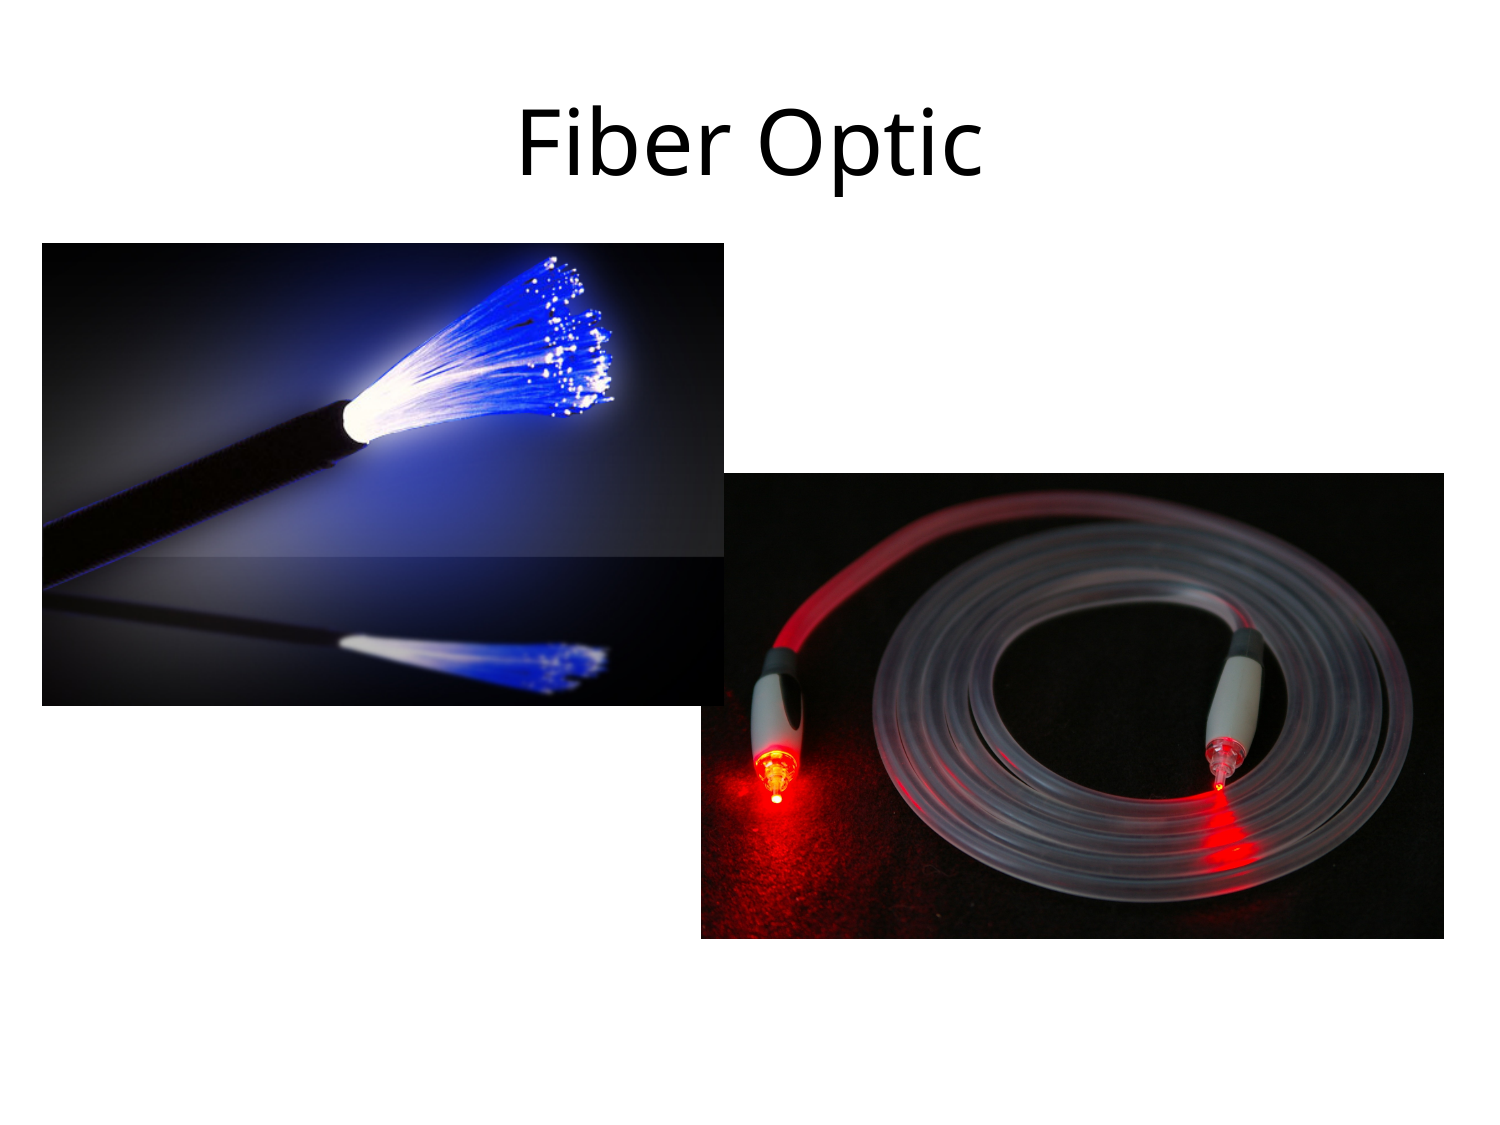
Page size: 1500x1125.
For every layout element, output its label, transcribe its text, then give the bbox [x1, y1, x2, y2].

title Fiber Optic [75, 45, 1425, 233]
picture [42, 243, 1445, 939]
